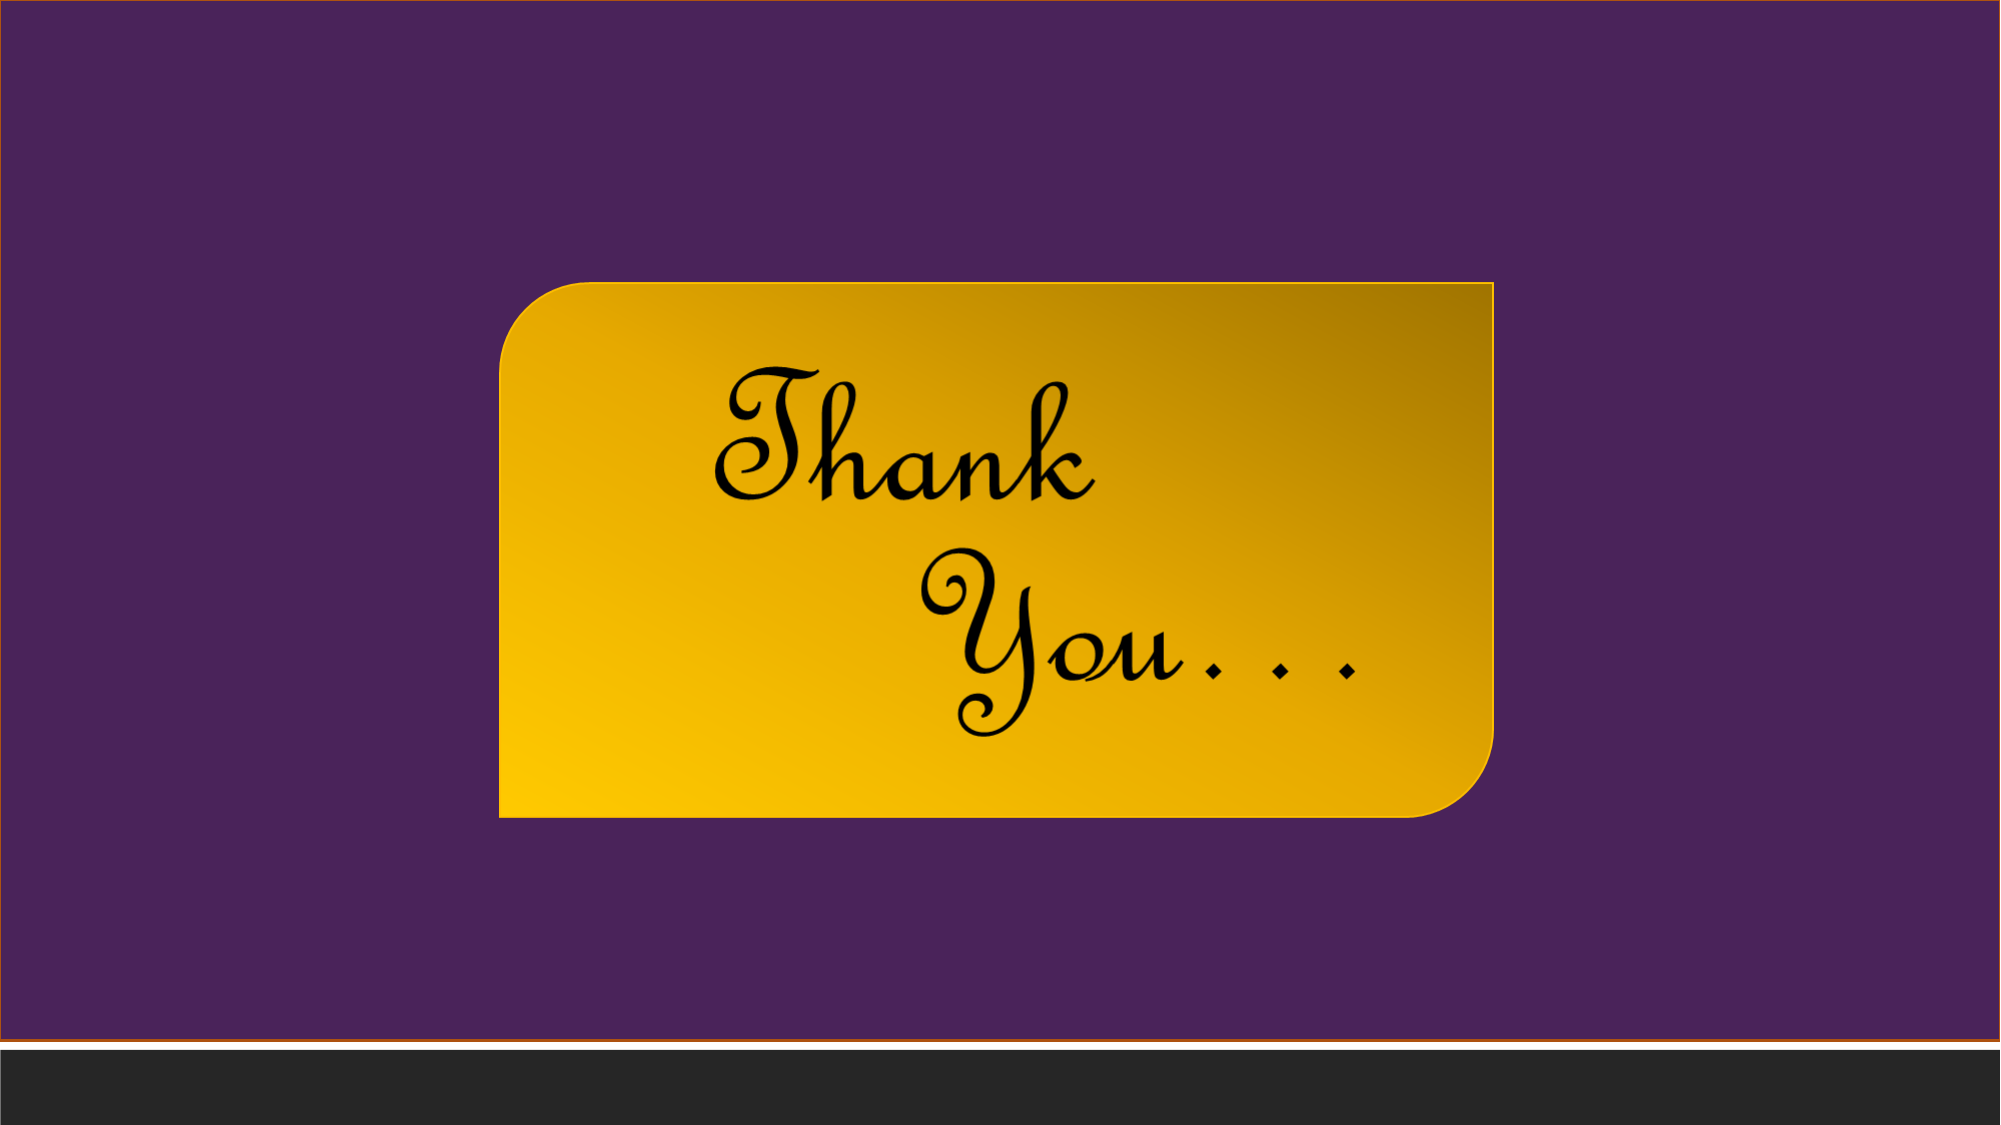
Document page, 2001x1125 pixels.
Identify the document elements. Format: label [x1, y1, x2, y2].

picture [498, 261, 1501, 864]
text_box [0, 0, 2000, 1042]
